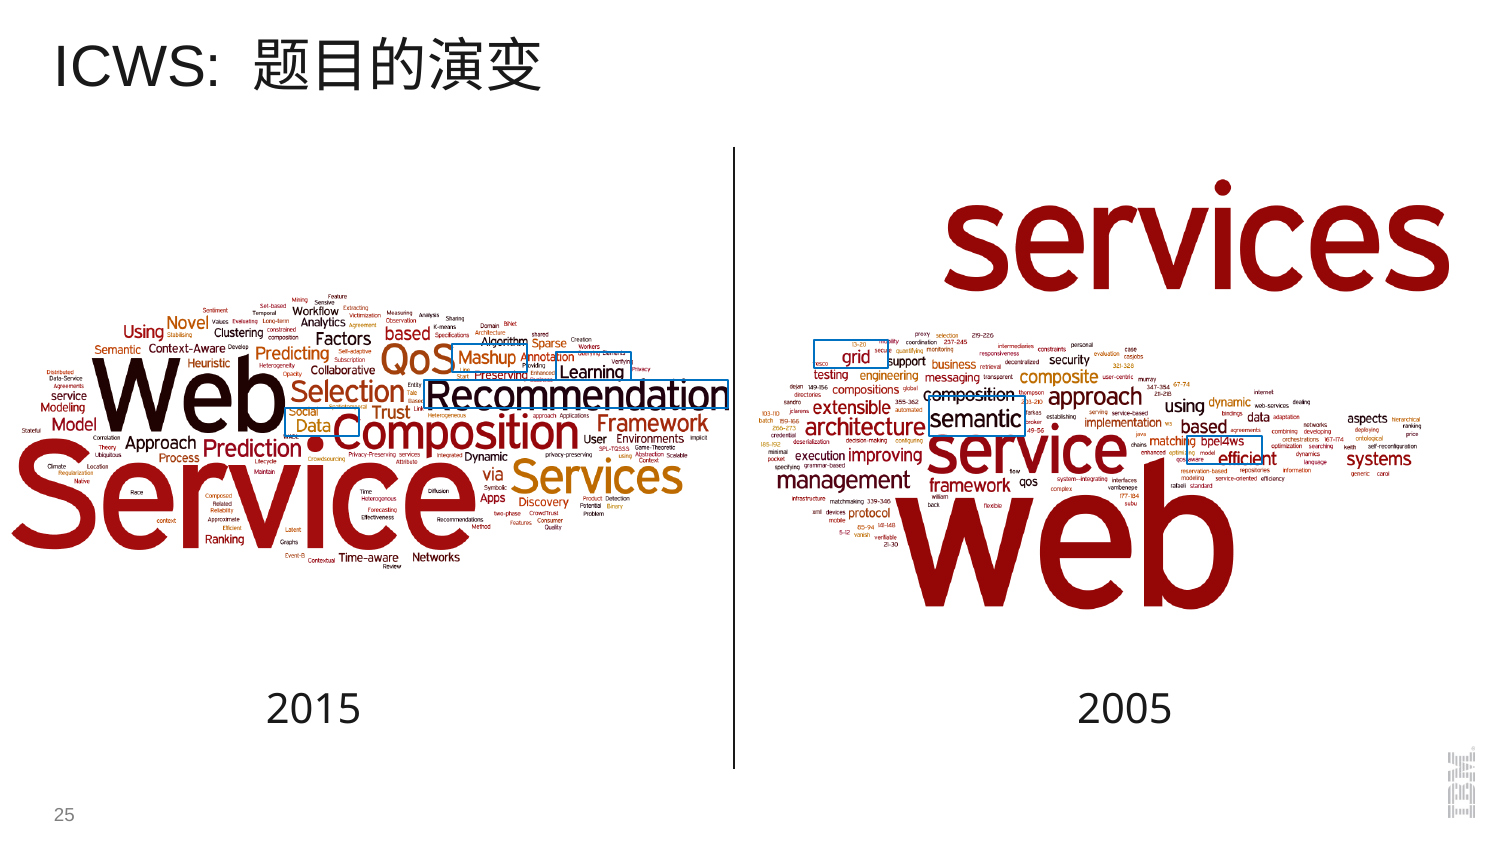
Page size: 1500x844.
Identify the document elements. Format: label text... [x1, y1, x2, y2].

title ICWS: 题目的演变 [217, 35, 1480, 100]
text_box 2015 [251, 680, 377, 741]
picture [1448, 746, 1475, 818]
slide_number 25 [53, 802, 403, 832]
text_box 2005 [1062, 680, 1188, 741]
text_box [25, 0, 217, 100]
picture [758, 167, 1450, 621]
picture [11, 196, 729, 666]
